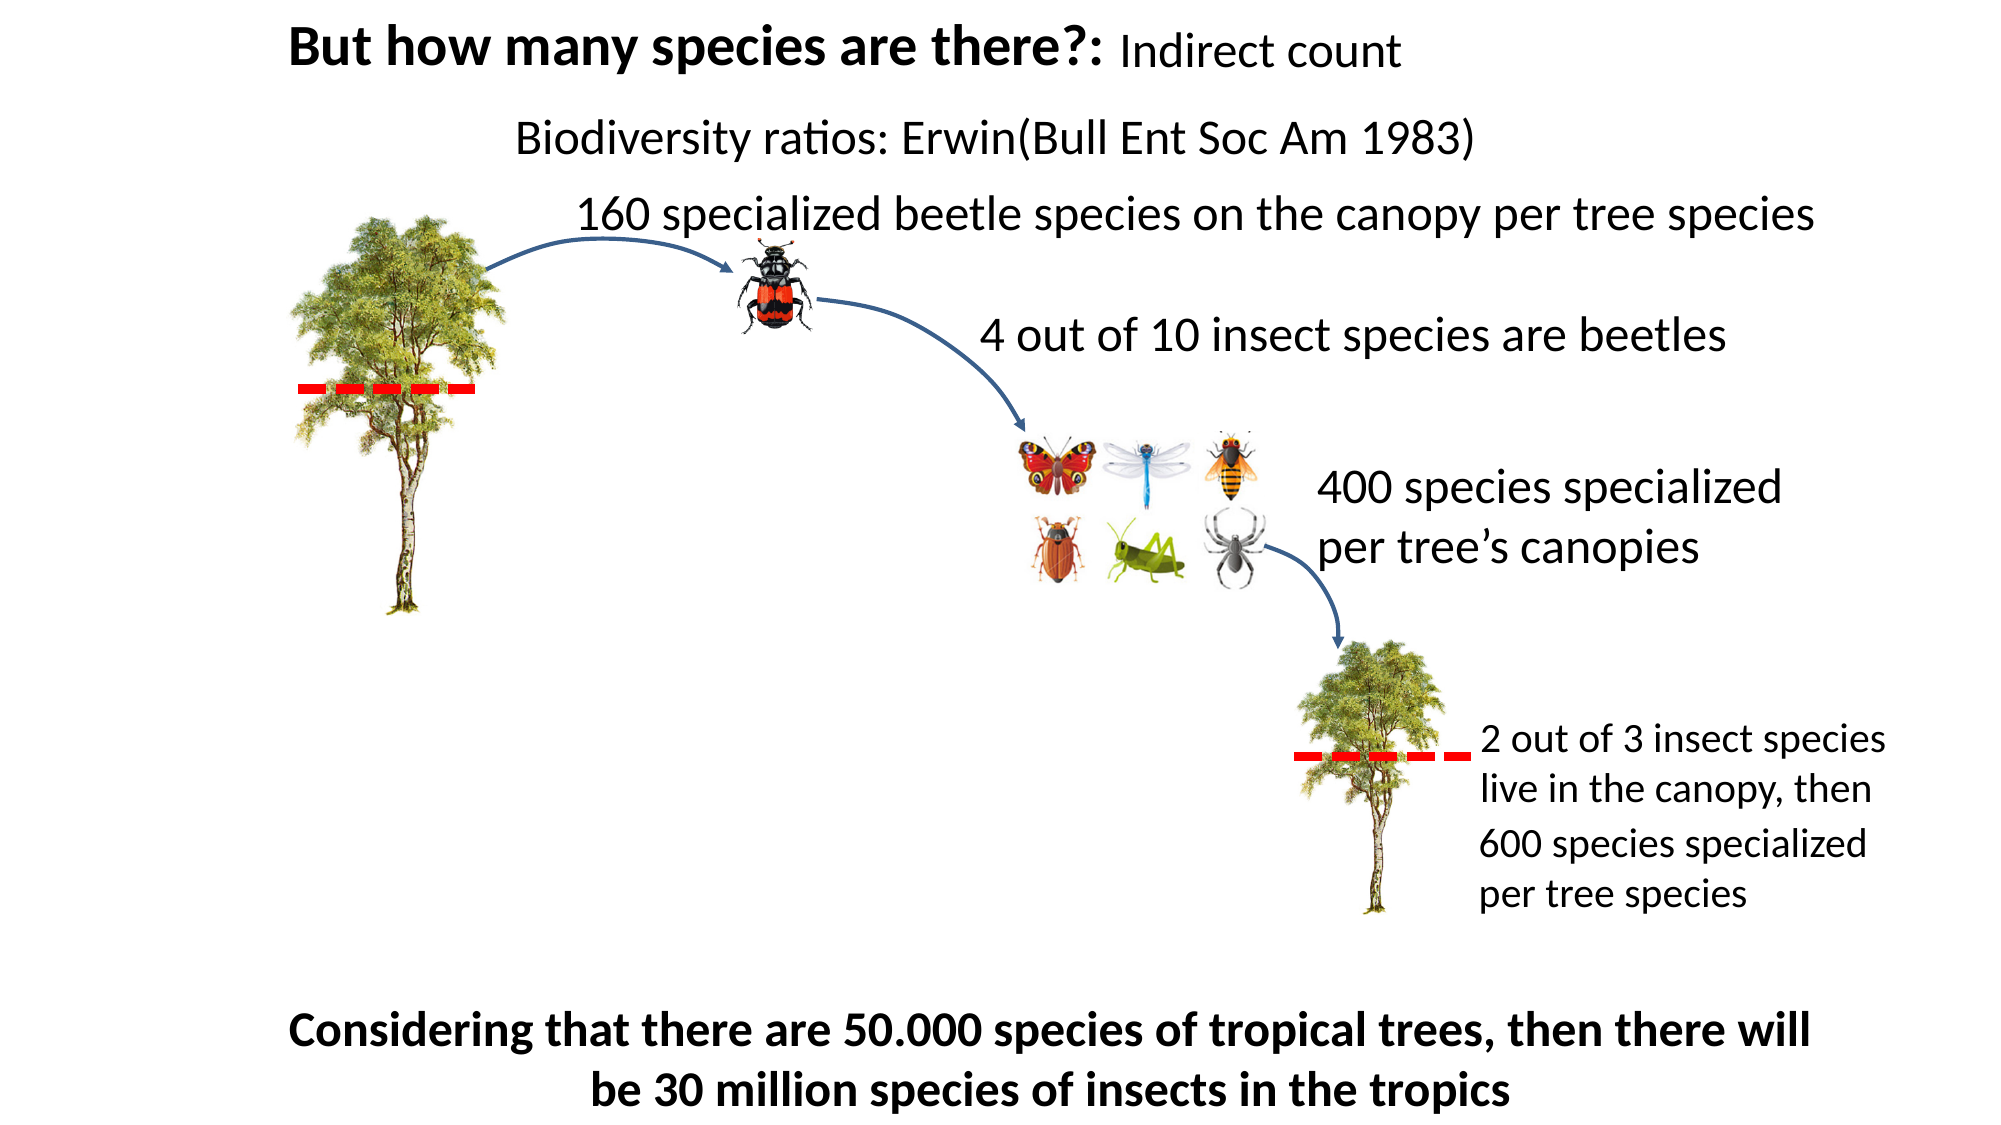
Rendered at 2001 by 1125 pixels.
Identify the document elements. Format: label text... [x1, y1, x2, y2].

text_box Considering that there are 50.000 species of tropical trees, then there will be 30 million species of insects in the tropics [265, 988, 1836, 1124]
text_box But how many species are there?: [273, 0, 1133, 85]
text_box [485, 172, 1838, 337]
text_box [805, 294, 1747, 596]
text_box 400 species specialized per tree’s canopies [1752, 445, 1818, 525]
text_box Biodiversity ratios: Erwin(Bull Ent Soc Am 1983) [500, 97, 1492, 171]
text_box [285, 210, 512, 616]
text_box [1293, 526, 1959, 916]
text_box Indirect count [1104, 10, 1418, 85]
